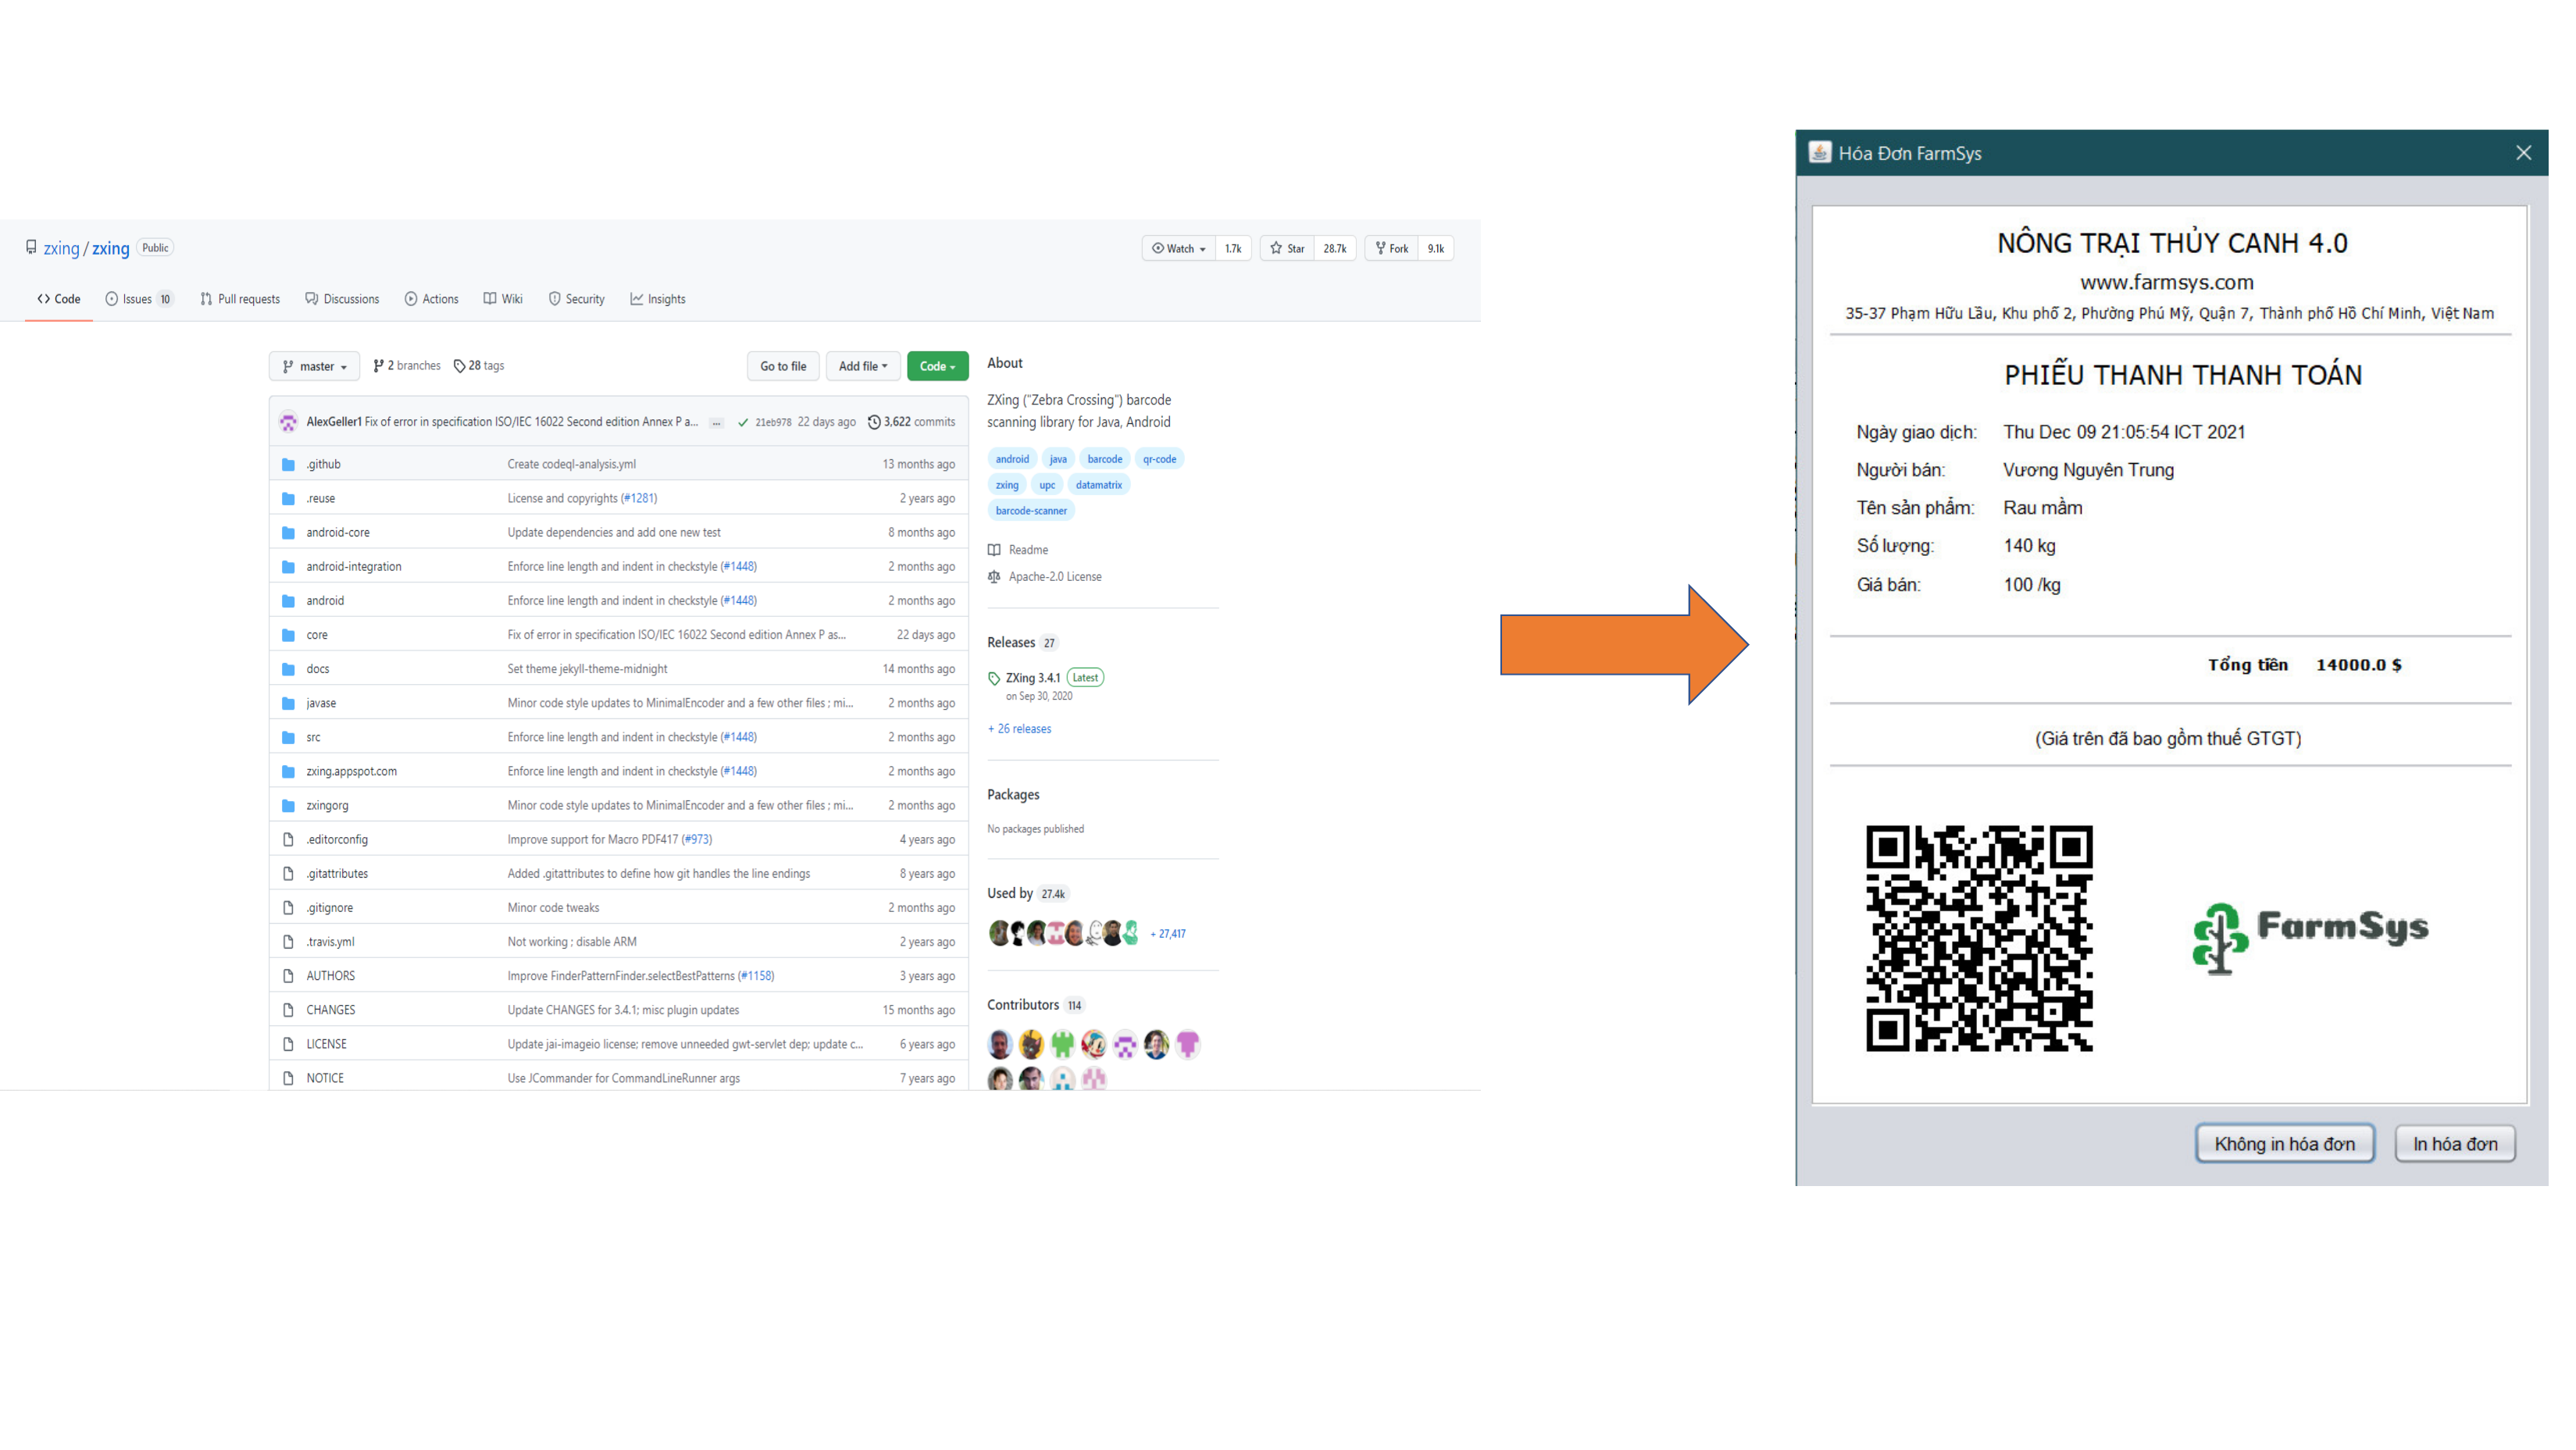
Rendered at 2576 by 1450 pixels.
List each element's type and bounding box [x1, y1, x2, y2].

picture [0, 219, 1481, 1091]
picture [1795, 130, 2549, 1186]
text_box [1500, 583, 1750, 706]
